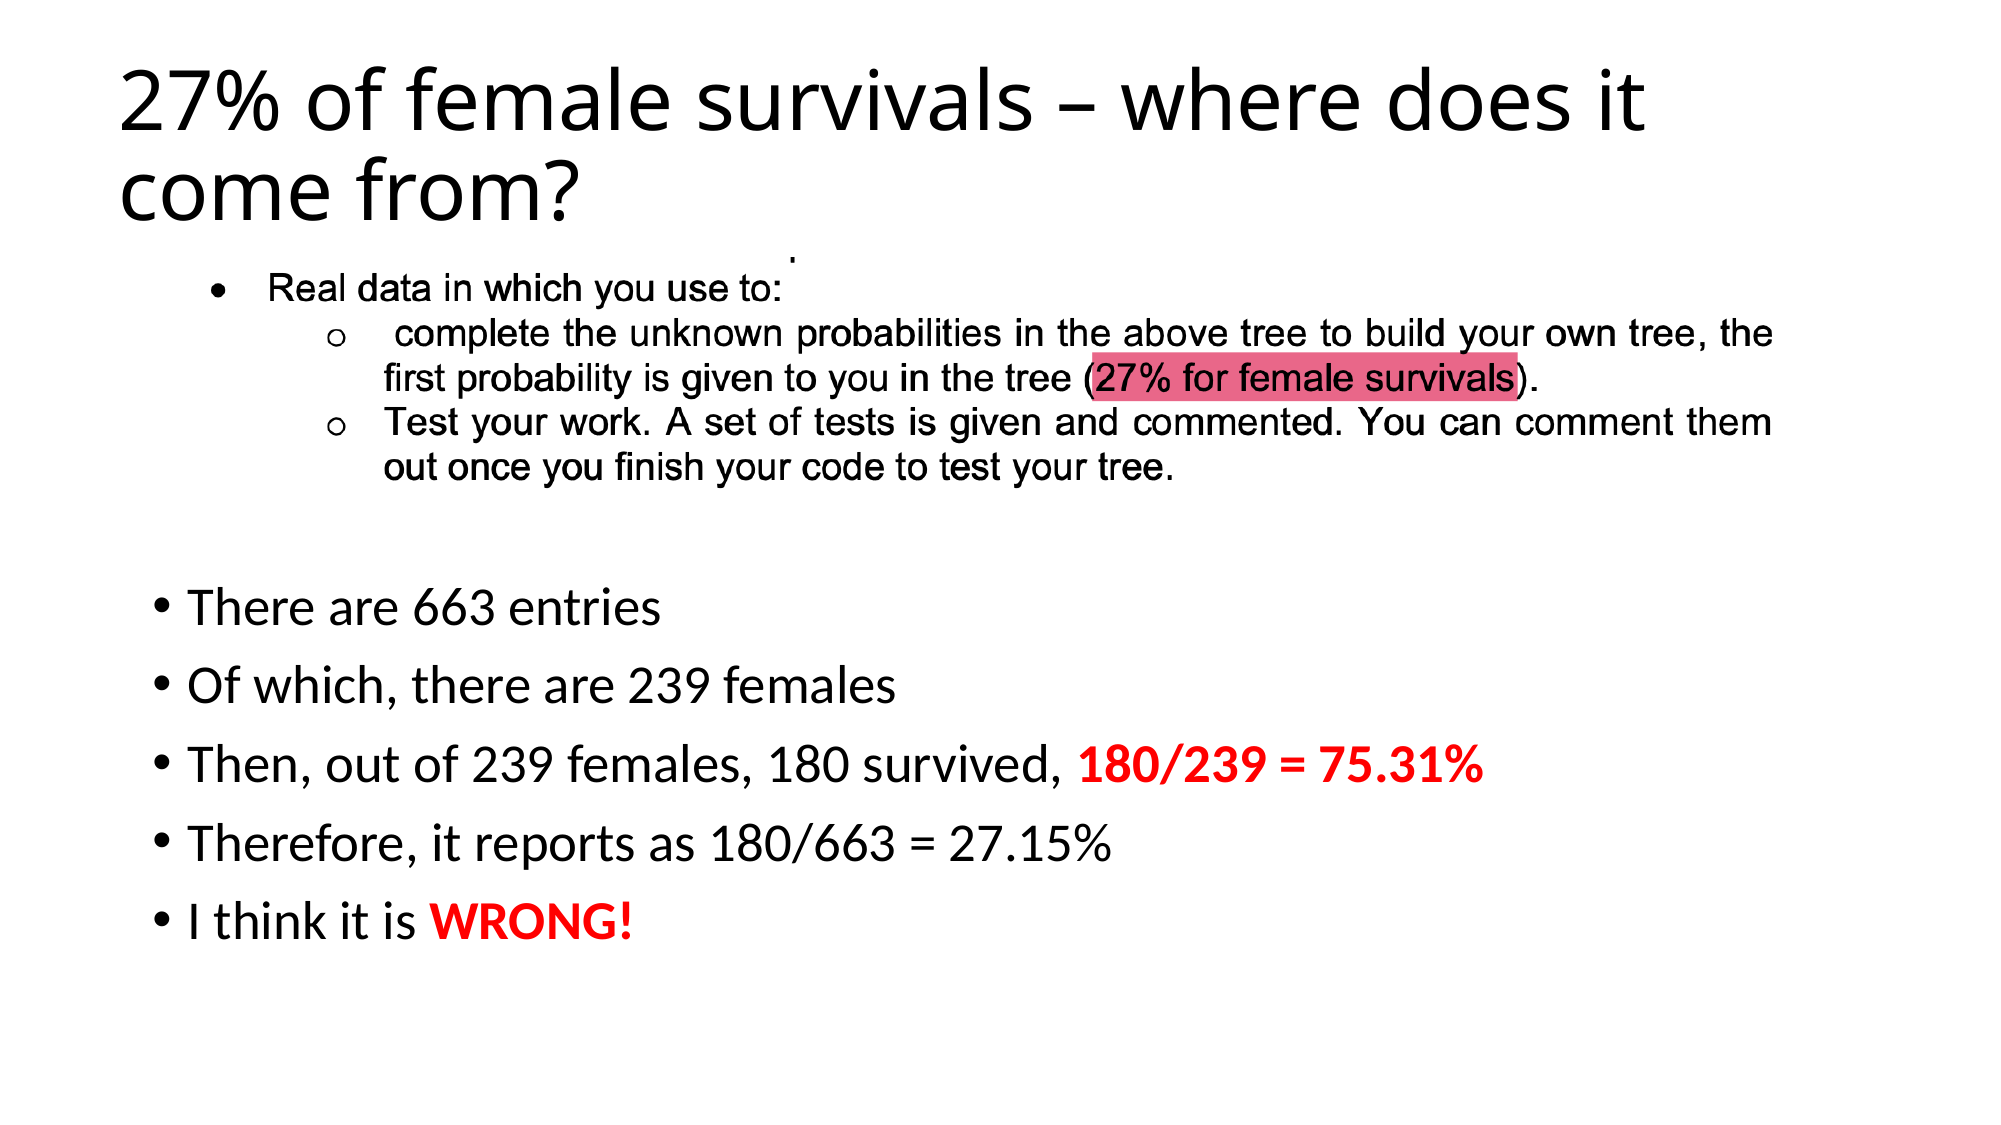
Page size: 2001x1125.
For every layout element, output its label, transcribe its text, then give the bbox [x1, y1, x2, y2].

title 27% of female survivals – where does it come from? [103, 39, 1897, 258]
list There are 663 entries Of which, there are 239 females Then, out of 239 females, 180 survived, 180/239 = 75.31% Therefore, it reports as 180/663 = 27.15% I think it is WRONG! [137, 570, 1863, 963]
picture [165, 257, 1835, 510]
